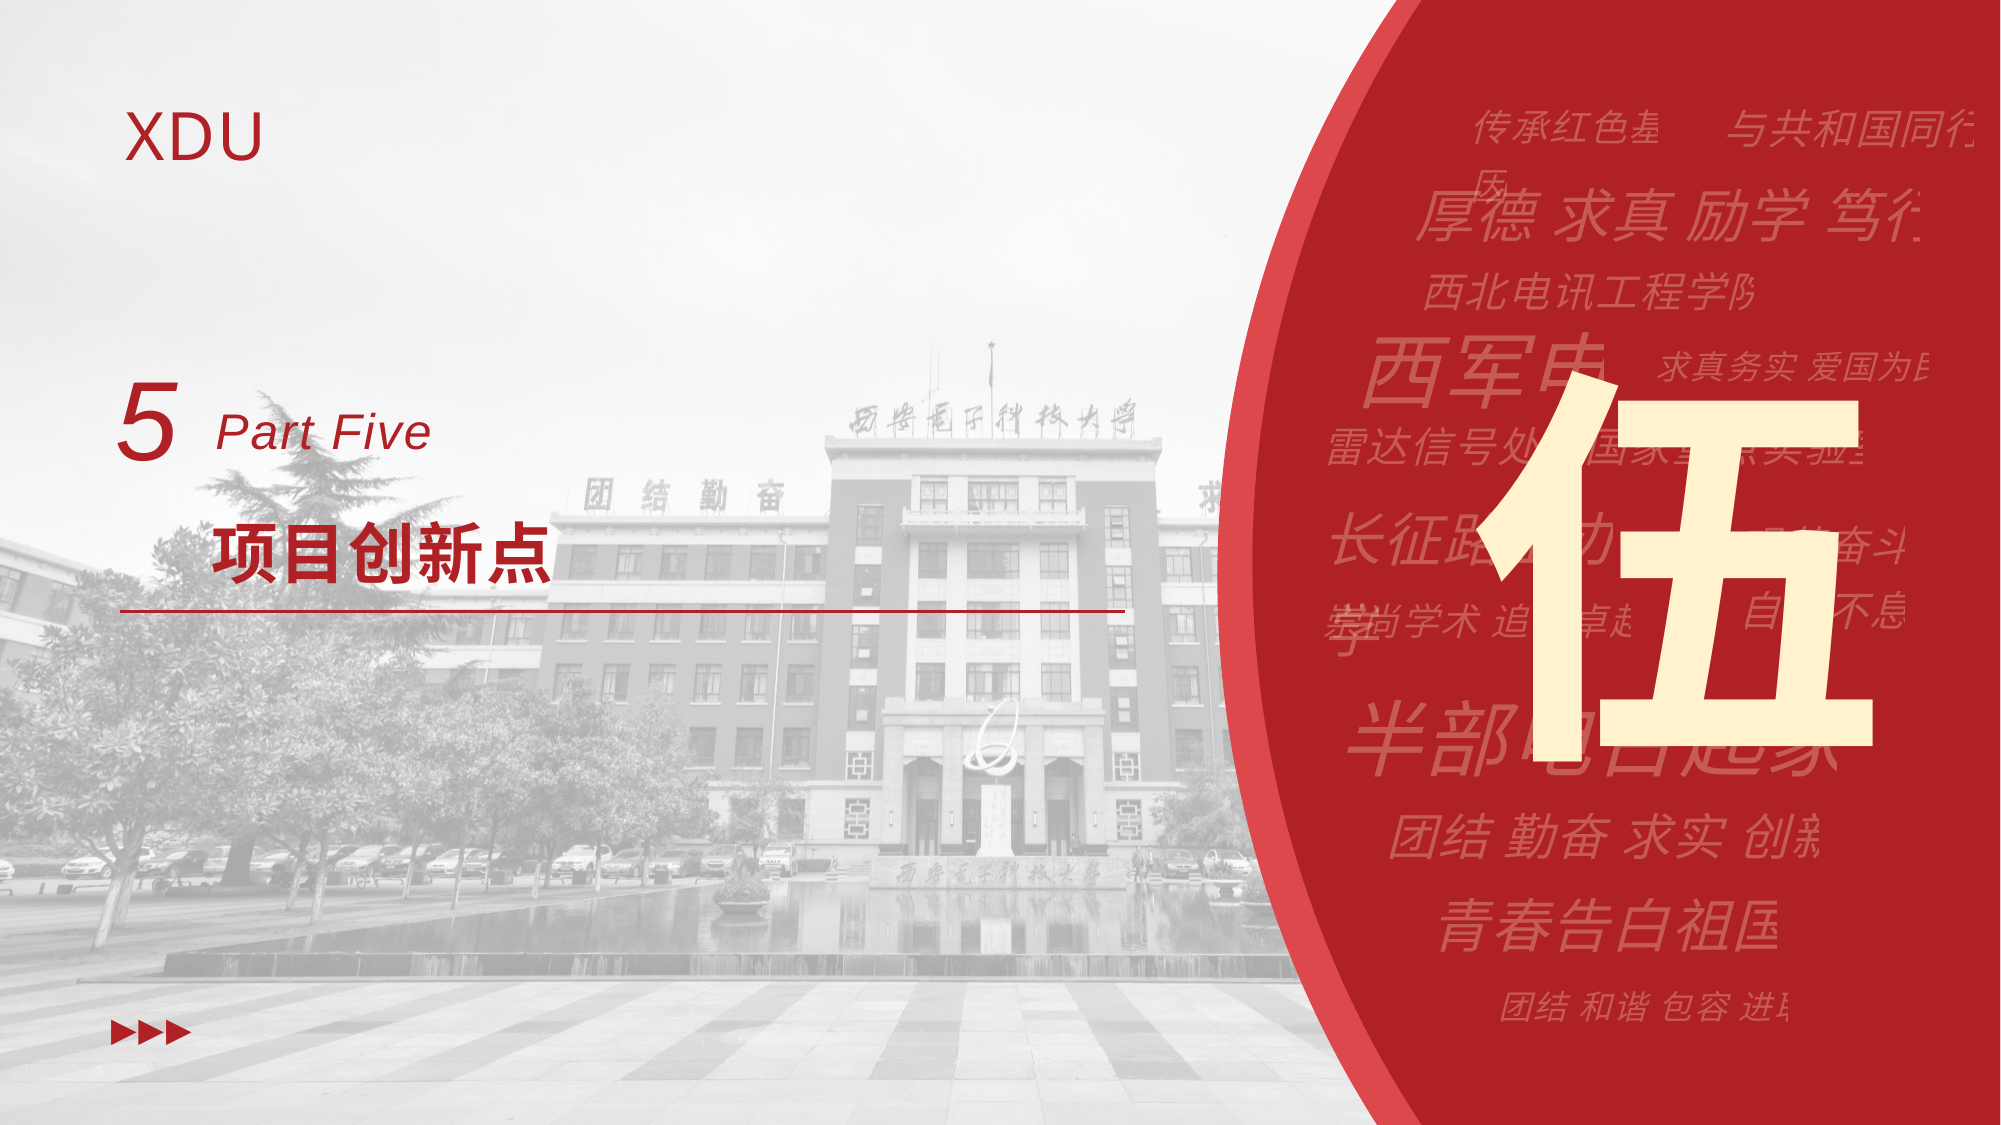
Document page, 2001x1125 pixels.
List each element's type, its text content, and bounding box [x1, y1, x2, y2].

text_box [96, 300, 1126, 712]
text_box 伍 [1453, 300, 1900, 815]
